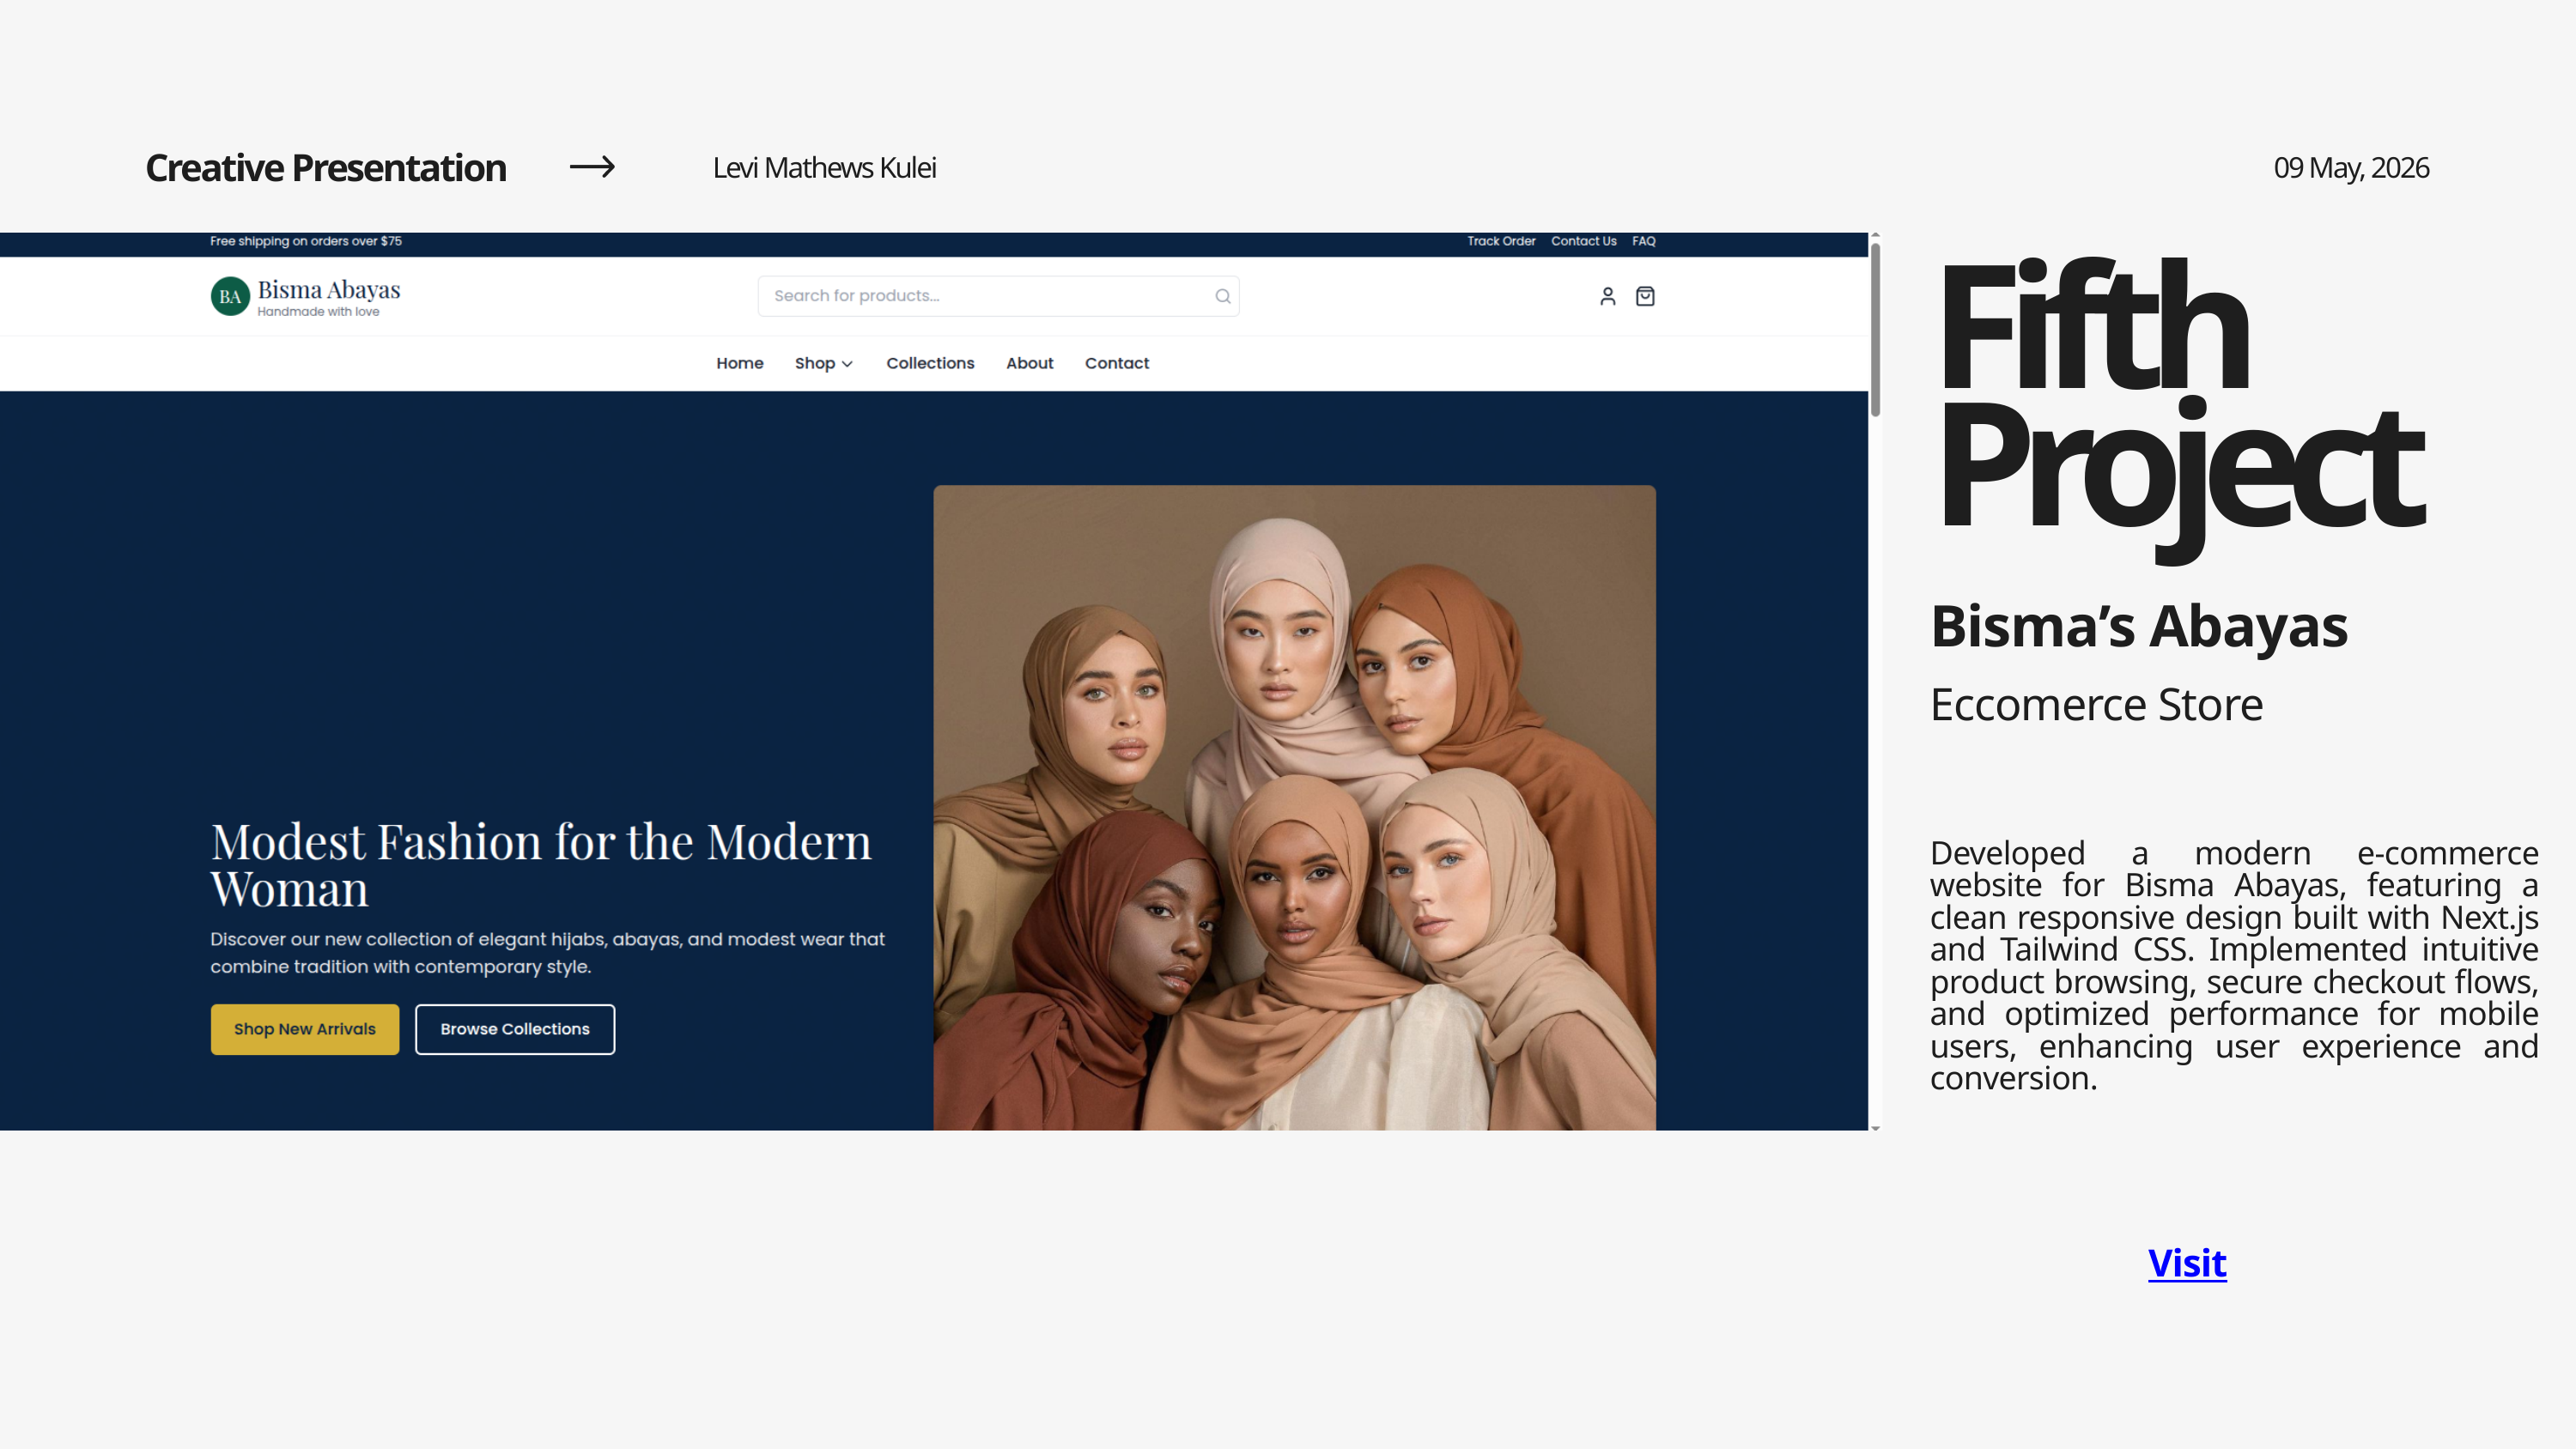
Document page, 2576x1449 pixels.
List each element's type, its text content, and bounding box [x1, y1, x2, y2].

text_box Creative Presentation [144, 151, 752, 190]
text_box [569, 155, 615, 178]
text_box 09 May, 2026 [2182, 155, 2432, 184]
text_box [0, 233, 1883, 1131]
text_box Developed a modern e-commerce website for Bisma Abayas, featuring a clean responsive design built with Next.js and Tailwind CSS. Implemented intuitive product browsing, secure checkout flows, and optimized performance for mobile users, enhancing user experience and conversion. [1929, 839, 2540, 1097]
text_box Visit [1929, 1252, 2446, 1291]
text_box Levi Mathews Kulei [712, 155, 962, 184]
text_box Eccomerce Store [1929, 684, 2432, 731]
text_box Fifth Project [1929, 285, 2489, 561]
text_box Bisma’s Abayas [1929, 601, 2432, 658]
